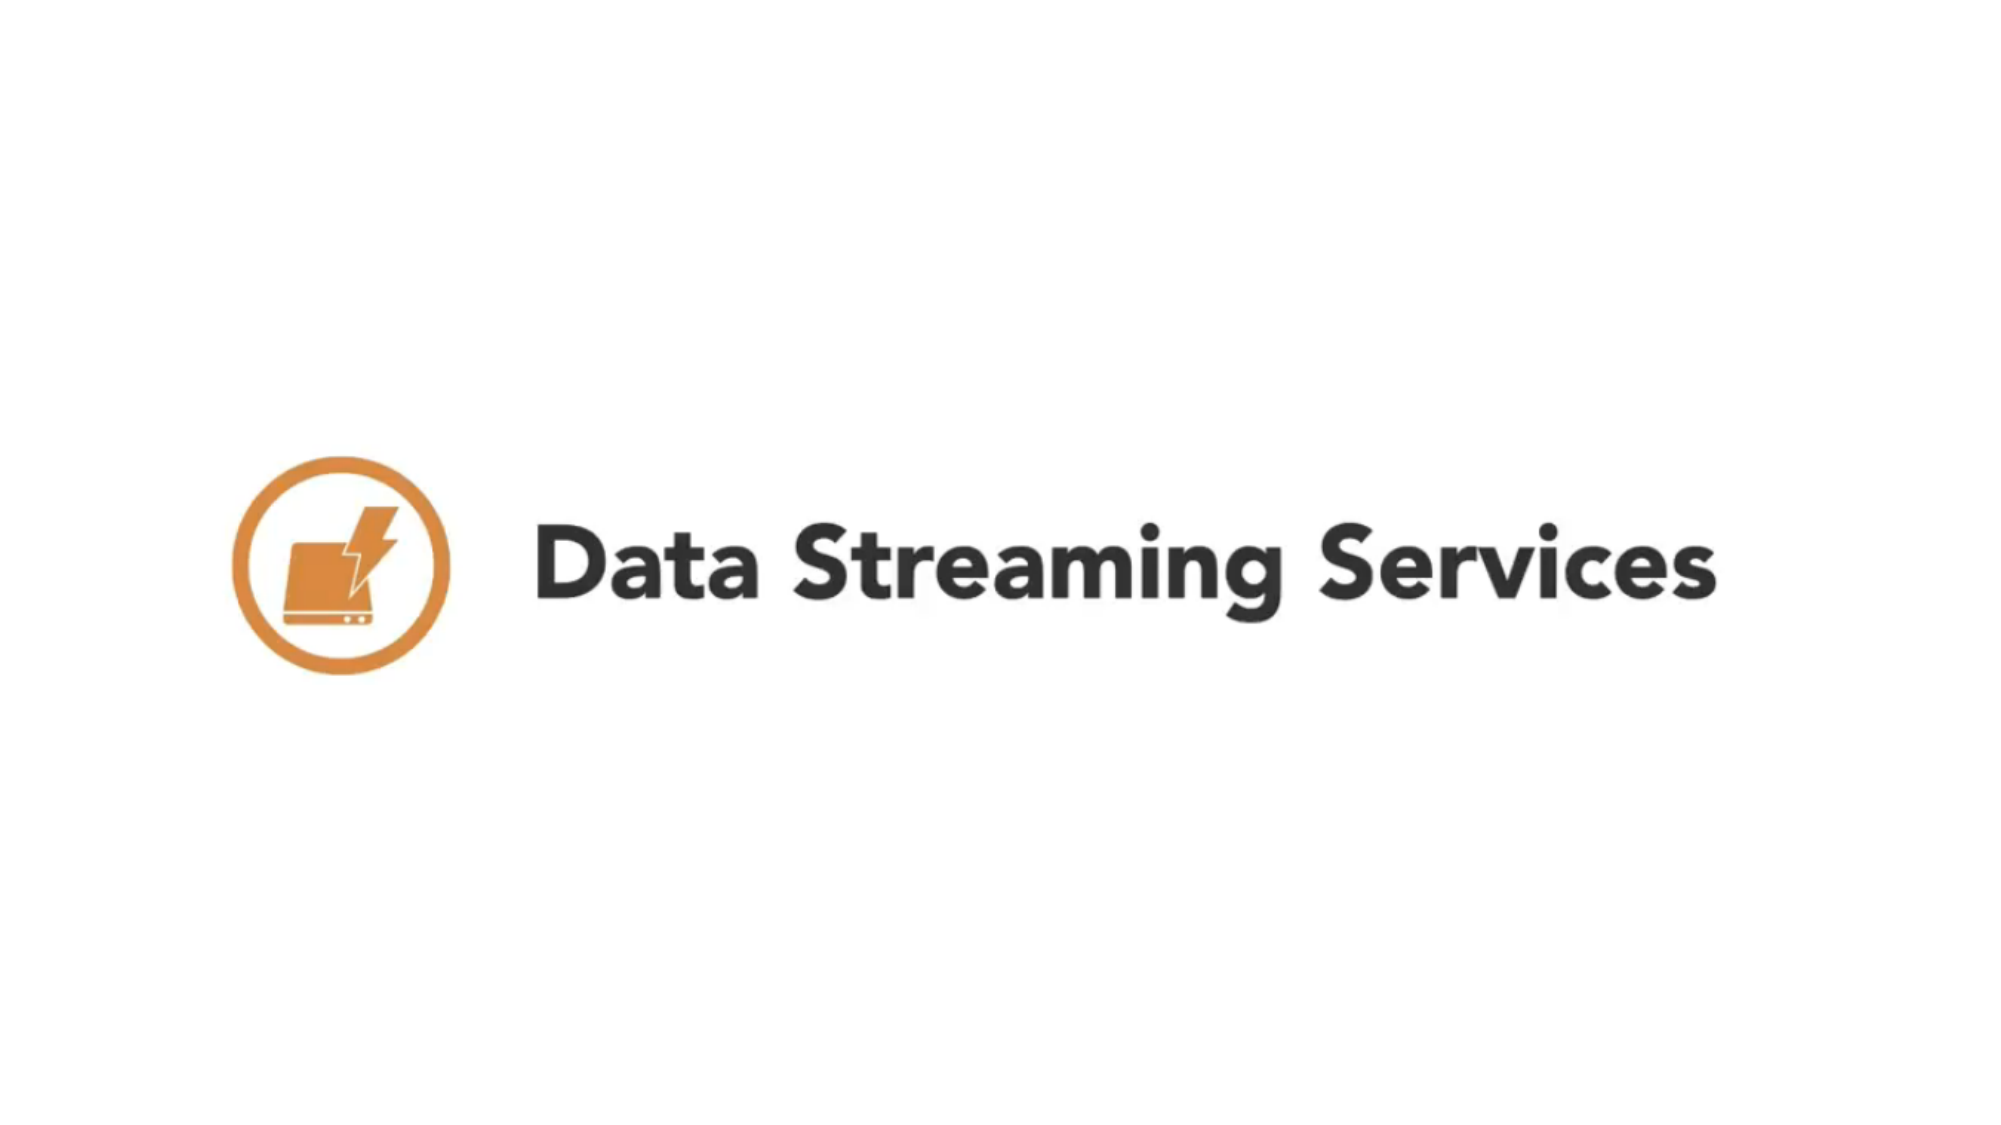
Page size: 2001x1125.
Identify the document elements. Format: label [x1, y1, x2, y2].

picture [0, 167, 2000, 958]
